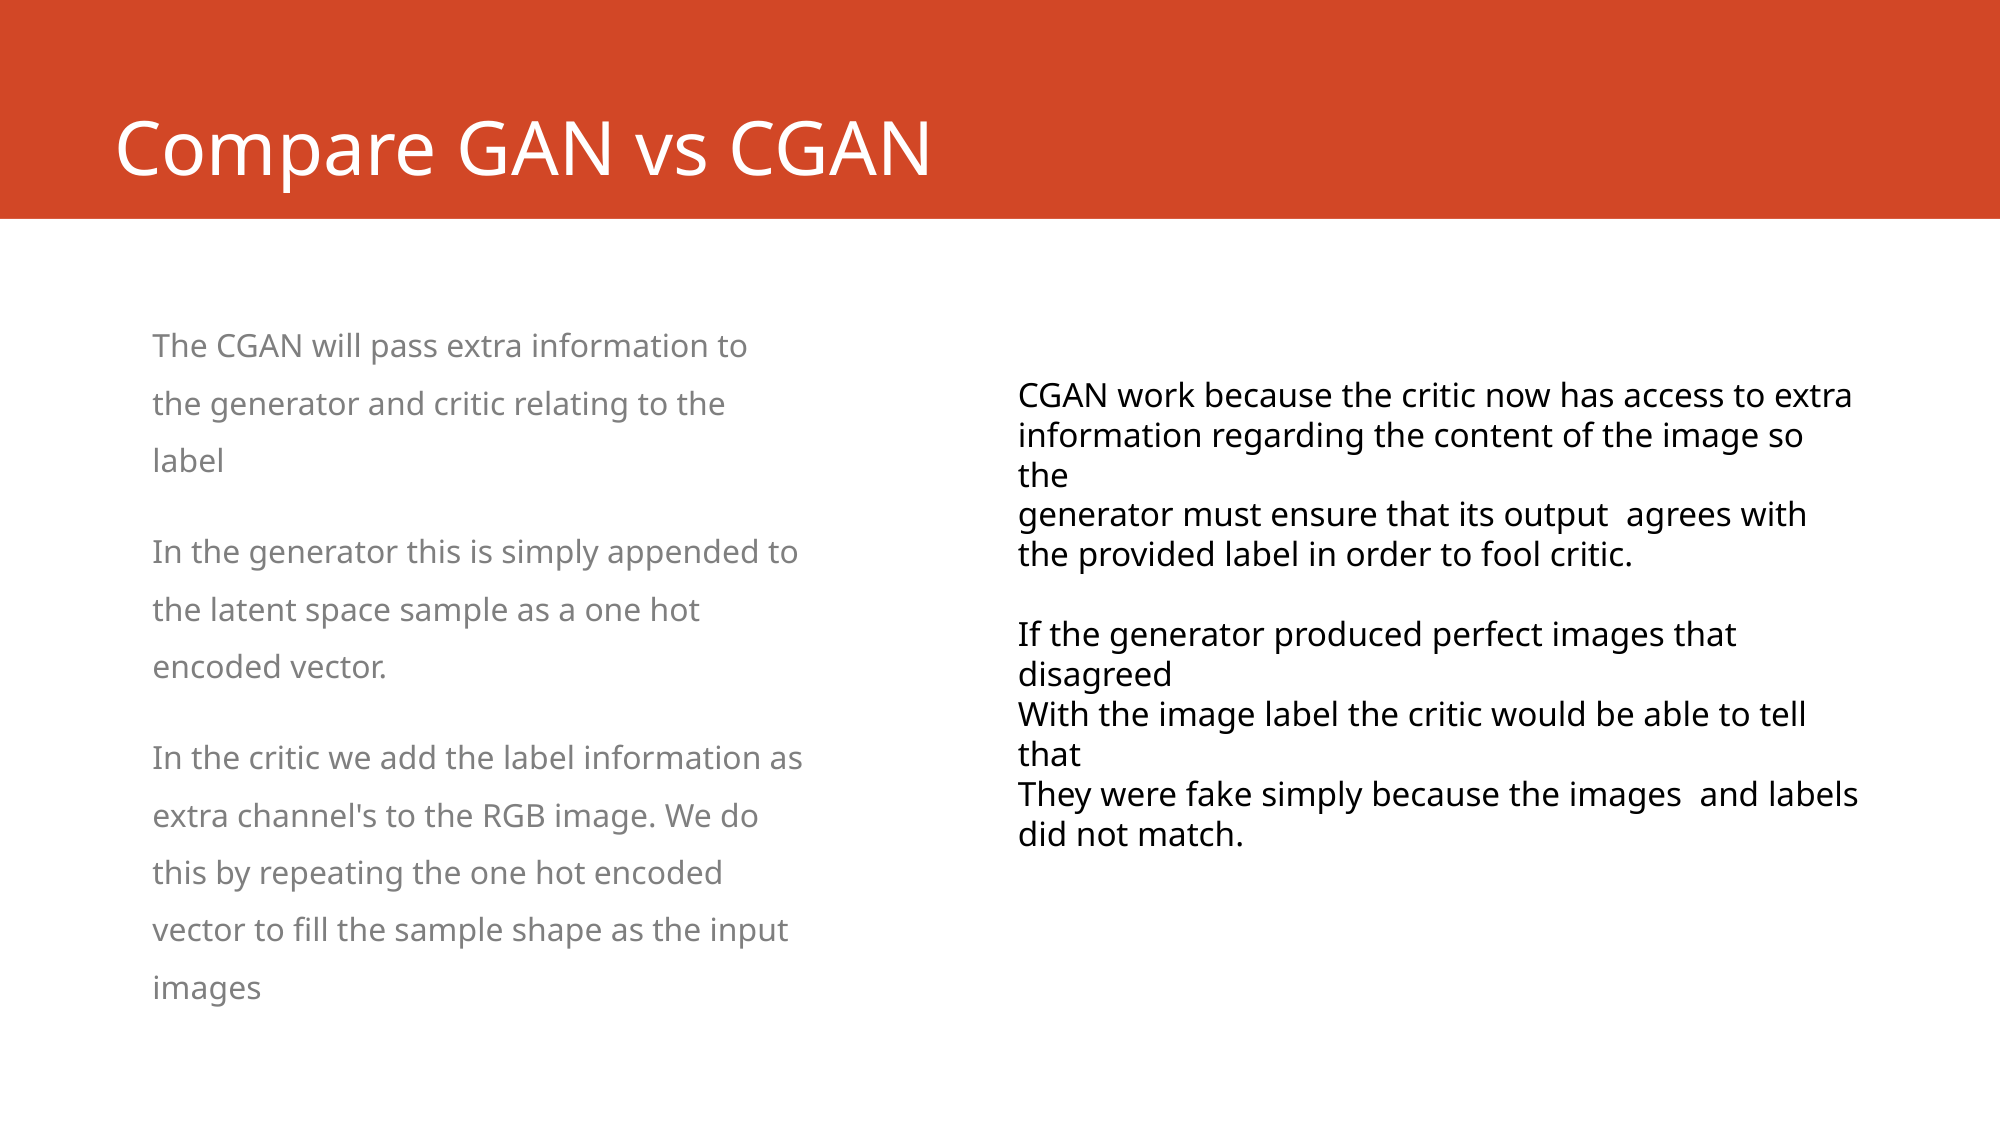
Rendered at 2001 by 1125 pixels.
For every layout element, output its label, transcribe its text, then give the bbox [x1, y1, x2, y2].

list The CGAN will pass extra information to the generator and critic relating to the label In the generator this is simply appended to the latent space sample as a one hot encoded vector. In the critic we add the label information as extra channel's to the RGB image. We do this by repeating the one hot encoded vector to fill the sample shape as the input images [137, 299, 822, 1014]
text_box CGAN work because the critic now has access to extra information regarding the content of the image so the generator must ensure that its output agrees with the provided label in order to fool critic. If the generator produced perfect images that disagreed With the image label the critic would be able to tell that They were fake simply because the images and labels did not match. [1002, 366, 1877, 906]
title Compare GAN vs CGAN [99, 0, 1863, 199]
